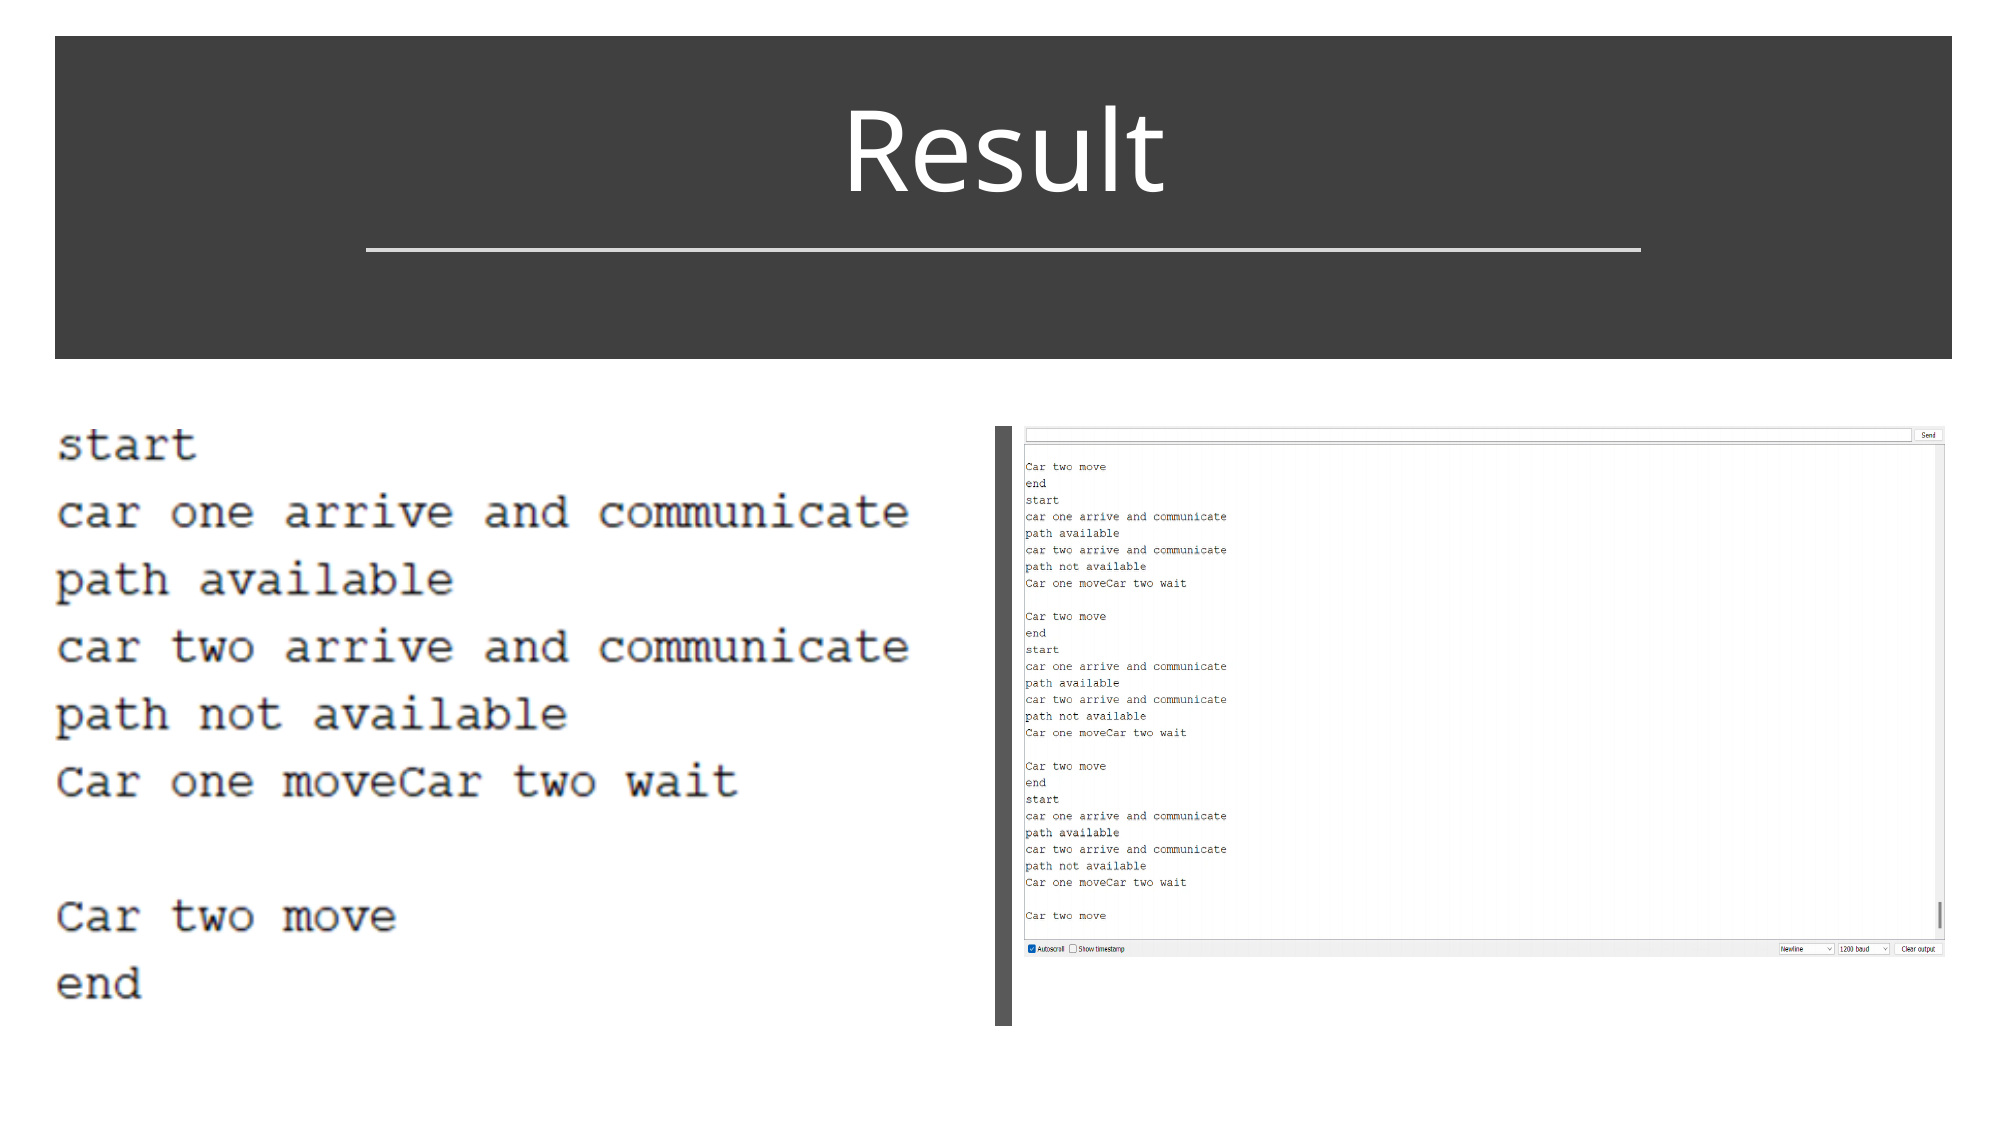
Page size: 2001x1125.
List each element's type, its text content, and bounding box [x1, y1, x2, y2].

title Result [89, 71, 1917, 224]
text_box [64, 45, 1942, 350]
picture [54, 429, 950, 1022]
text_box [1024, 425, 1946, 958]
